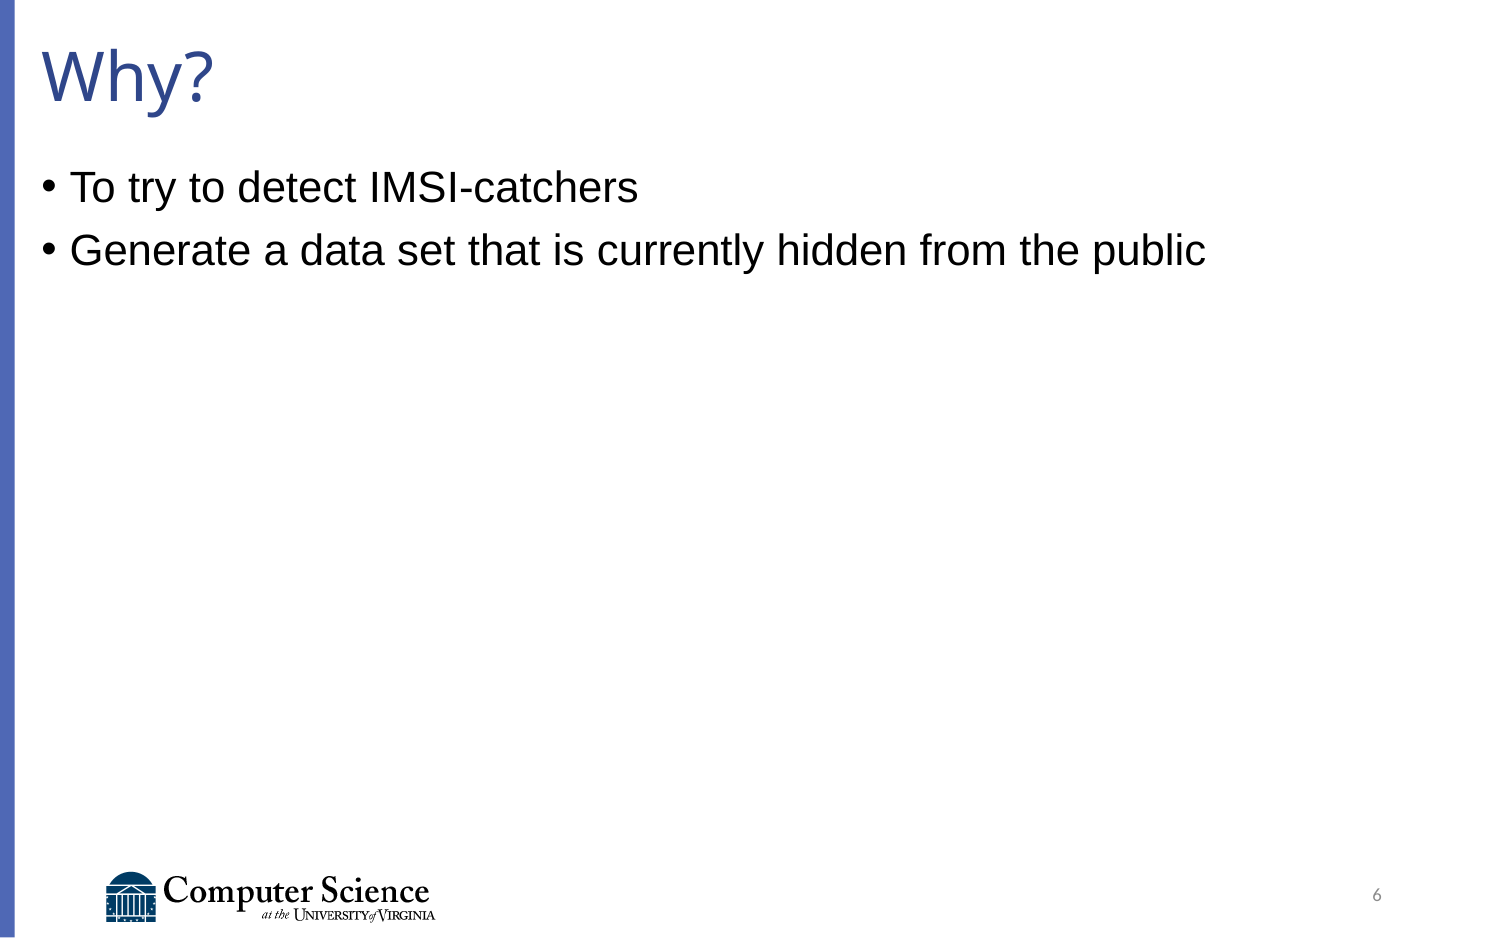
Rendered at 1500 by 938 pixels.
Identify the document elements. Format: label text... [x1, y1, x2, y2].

slide_number 6 [1059, 868, 1397, 919]
list To try to detect IMSI-catchers Generate a data set that is currently hidden from the public [26, 157, 1483, 845]
title Why? [26, 14, 1483, 145]
picture [103, 870, 441, 923]
